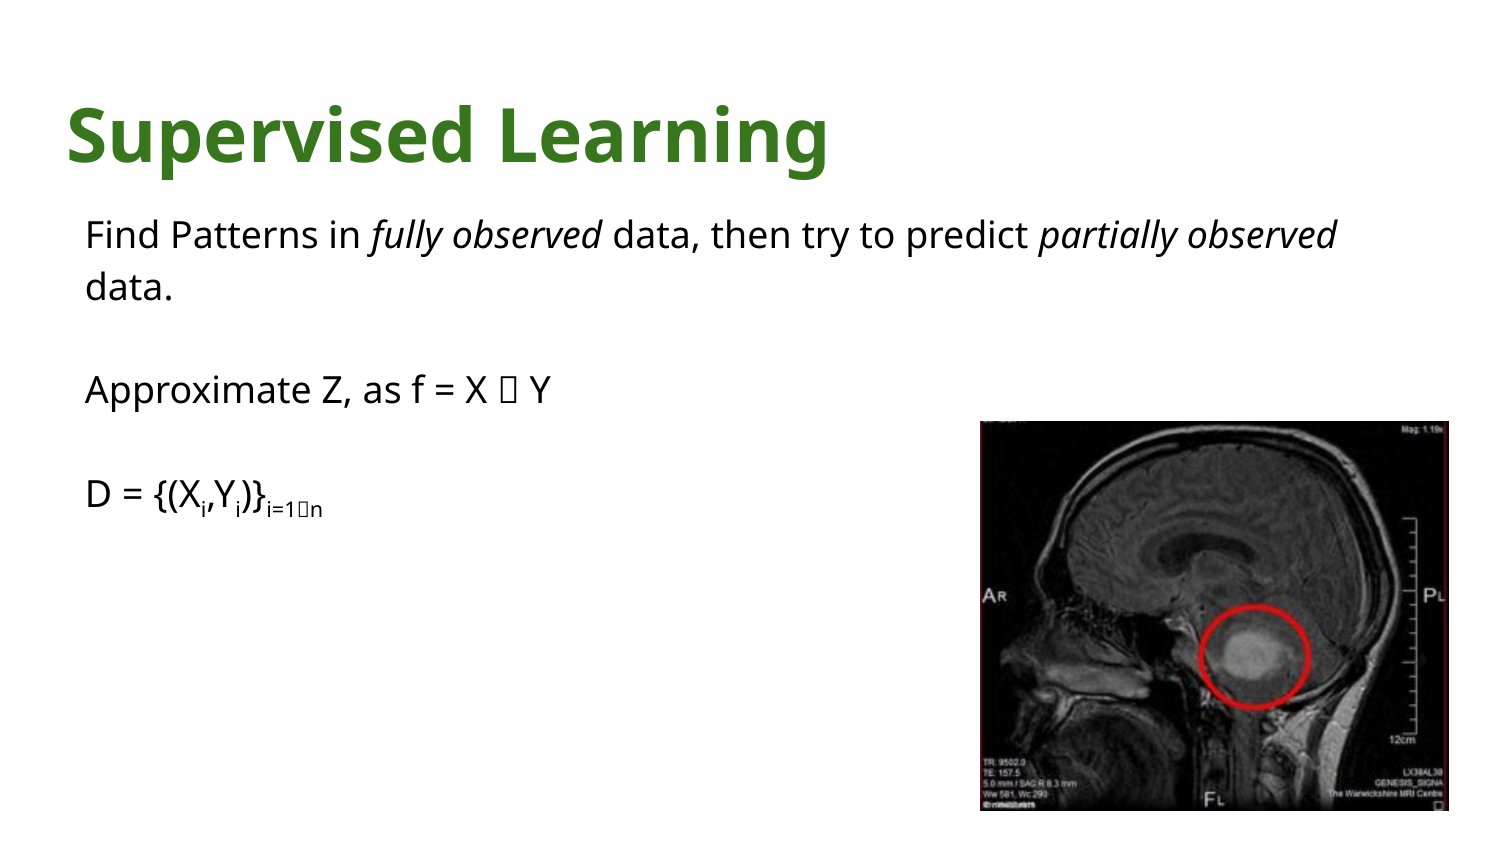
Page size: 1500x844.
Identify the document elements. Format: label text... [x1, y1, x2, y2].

title Supervised Learning [51, 72, 1449, 167]
list Find Patterns in fully observed data, then try to predict partially observed data. Approximate Z, as f = X  Y D = {(Xi,Yi)}i=1n [51, 189, 1449, 750]
picture [979, 421, 1450, 812]
